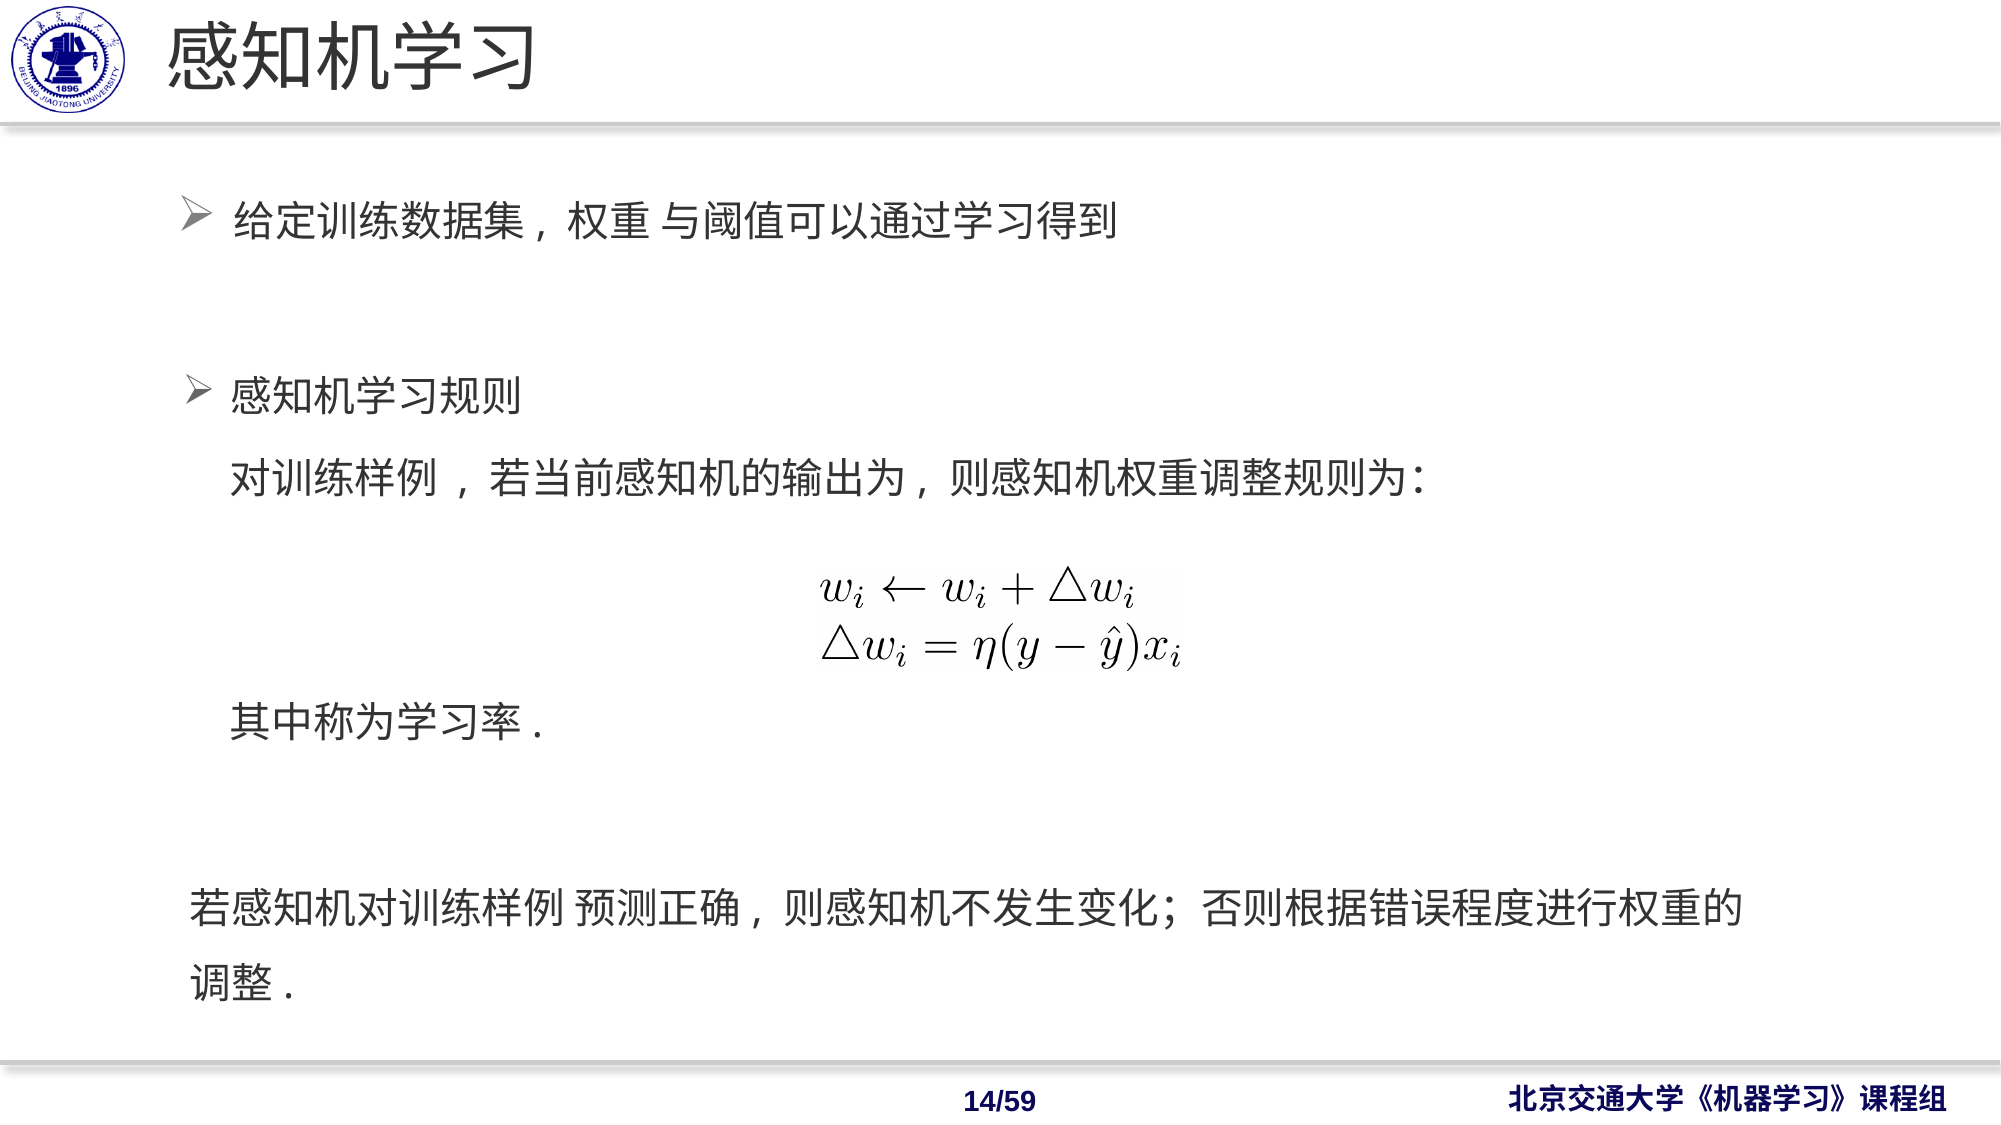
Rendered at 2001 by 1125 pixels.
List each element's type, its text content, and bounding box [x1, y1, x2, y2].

title 感知机学习 [150, 23, 1331, 101]
picture [11, 6, 125, 113]
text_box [818, 562, 1182, 675]
